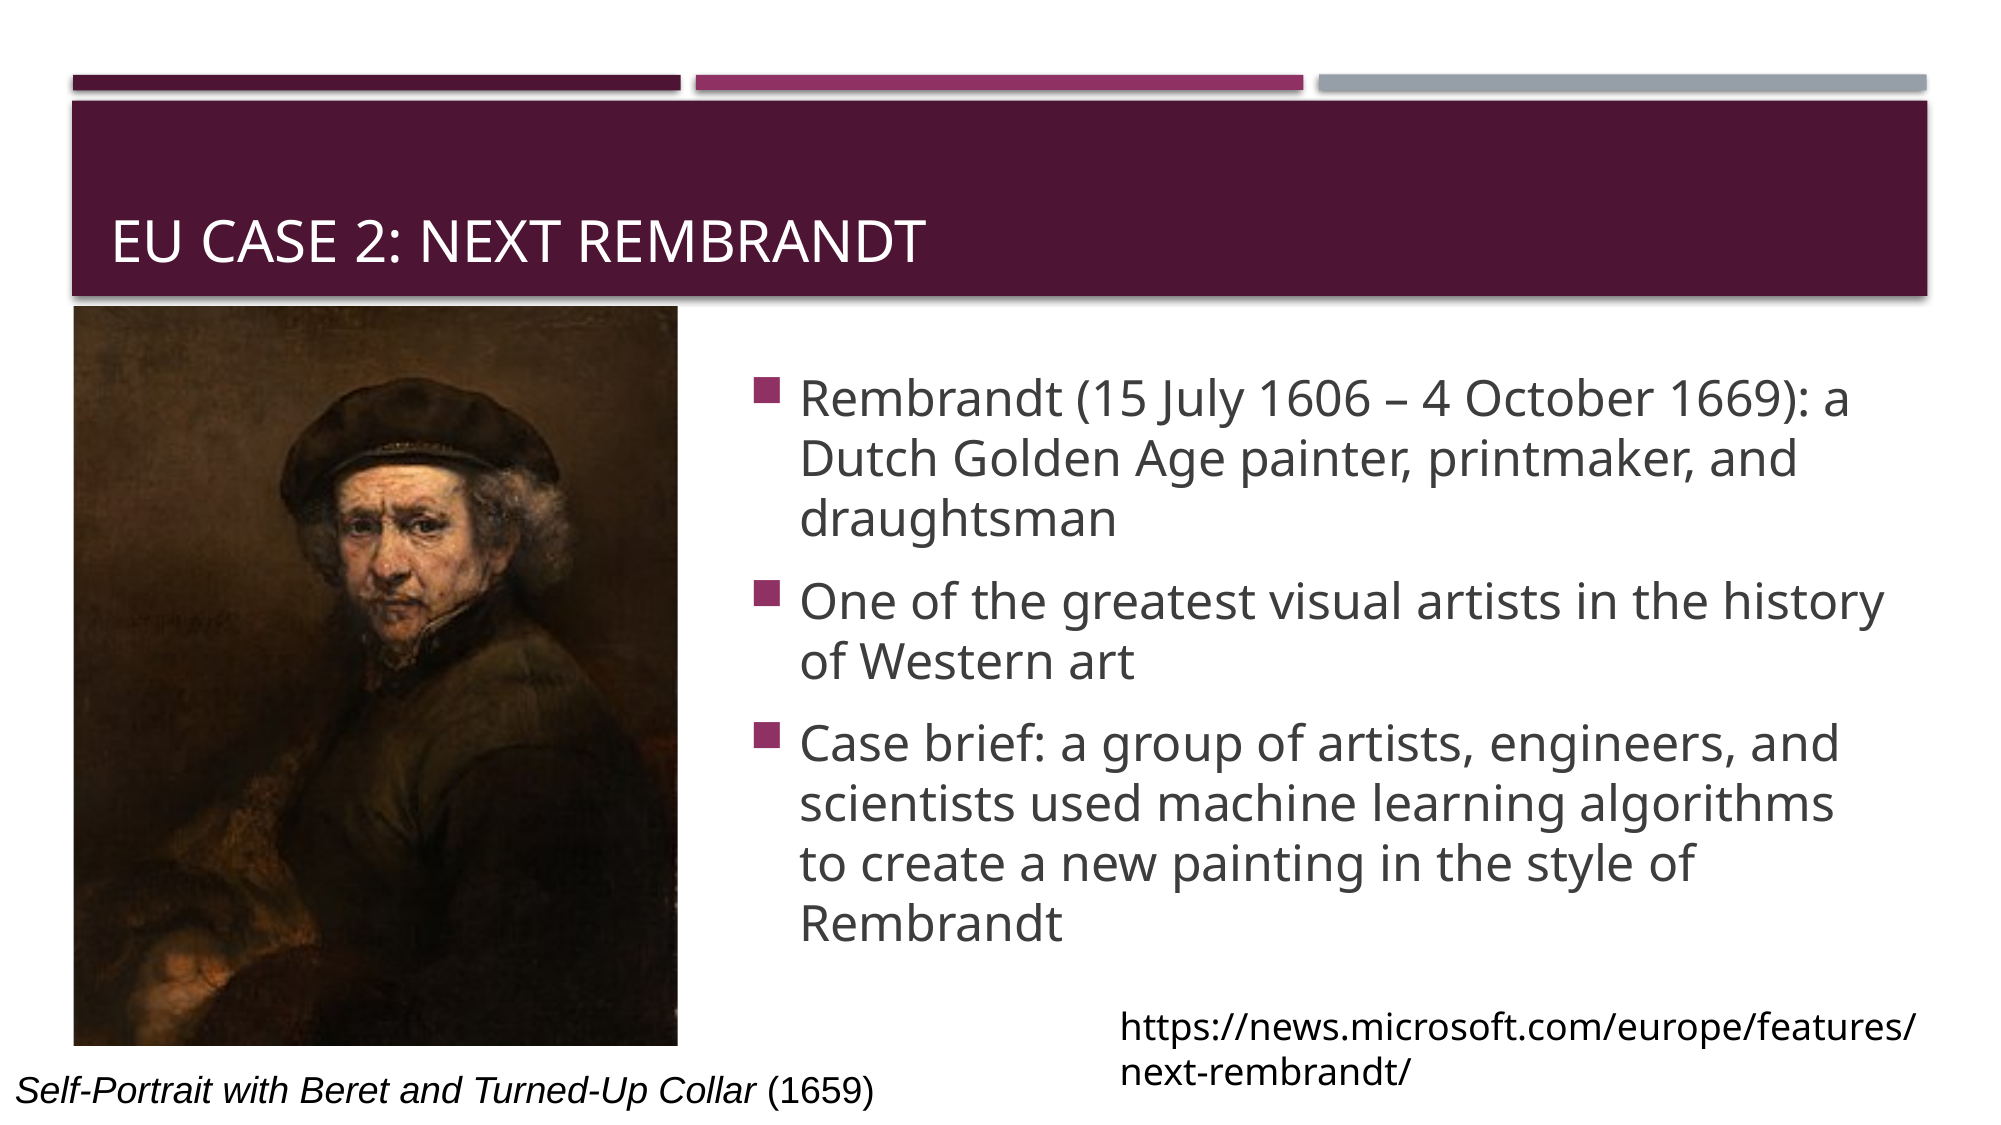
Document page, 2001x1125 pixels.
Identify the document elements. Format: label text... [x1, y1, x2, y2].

text_box https://news.microsoft.com/europe/features/next-rembrandt/ [1104, 995, 2000, 1100]
picture [73, 306, 679, 1047]
text_box Self-Portrait with Beret and Turned-Up Collar (1659) [0, 1058, 934, 1119]
list Rembrandt (15 July 1606 – 4 October 1669): a Dutch Golden Age painter, printmaker, and draughtsman One of the greatest visual artists in the history of Western art Case brief: a group of artists, engineers, and scientists used machine learning algorithms to create a new painting in the style of Rembrandt [734, 357, 1906, 962]
title EU Case 2: Next rembrandt [95, 115, 1905, 282]
